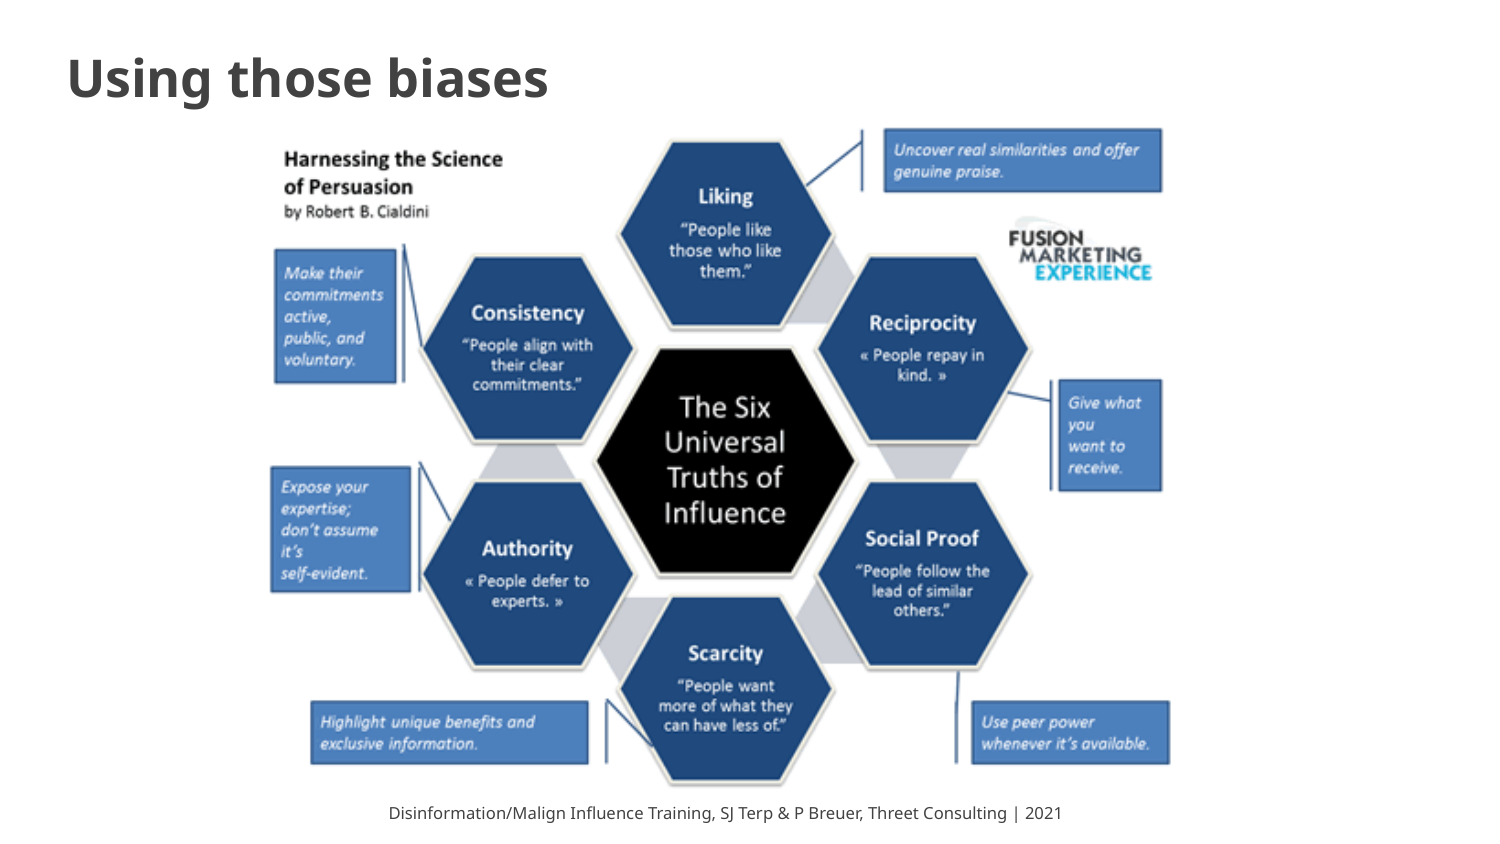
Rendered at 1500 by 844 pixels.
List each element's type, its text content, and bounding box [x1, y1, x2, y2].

picture [265, 123, 1181, 798]
title Using those biases [51, 30, 1449, 124]
